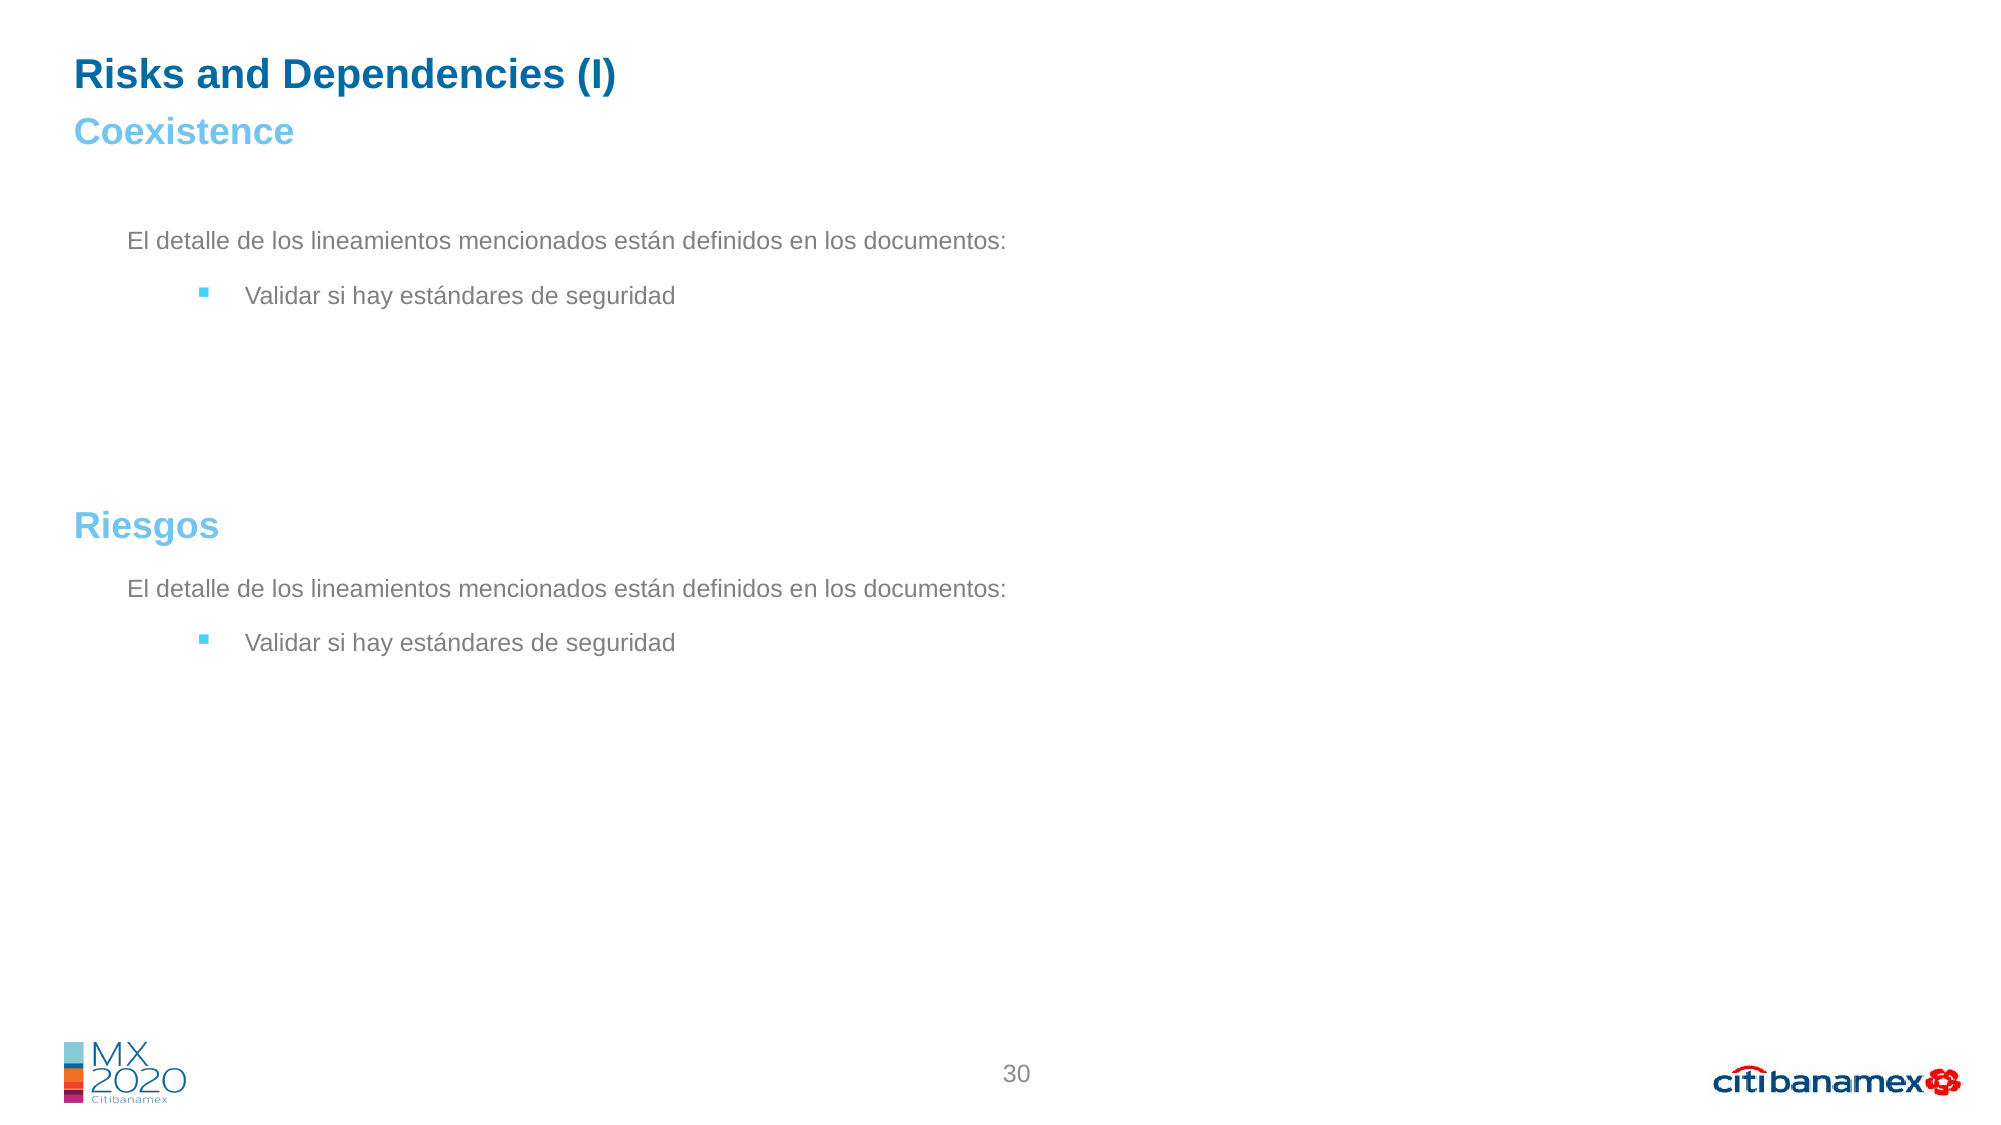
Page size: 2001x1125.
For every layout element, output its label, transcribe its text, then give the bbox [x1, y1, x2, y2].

text_box Risks and Dependencies (I) [66, 38, 1311, 104]
text_box Coexistence [66, 100, 942, 160]
text_box Riesgos [66, 493, 942, 553]
picture [1707, 1063, 1964, 1097]
text_box El detalle de los lineamientos mencionados están definidos en los documentos: Validar si hay estándares de seguridad [112, 202, 1488, 450]
text_box El detalle de los lineamientos mencionados están definidos en los documentos: Validar si hay estándares de seguridad [112, 549, 1488, 798]
picture [131, 1042, 144, 1050]
picture [97, 1042, 117, 1060]
picture [64, 1042, 186, 1103]
